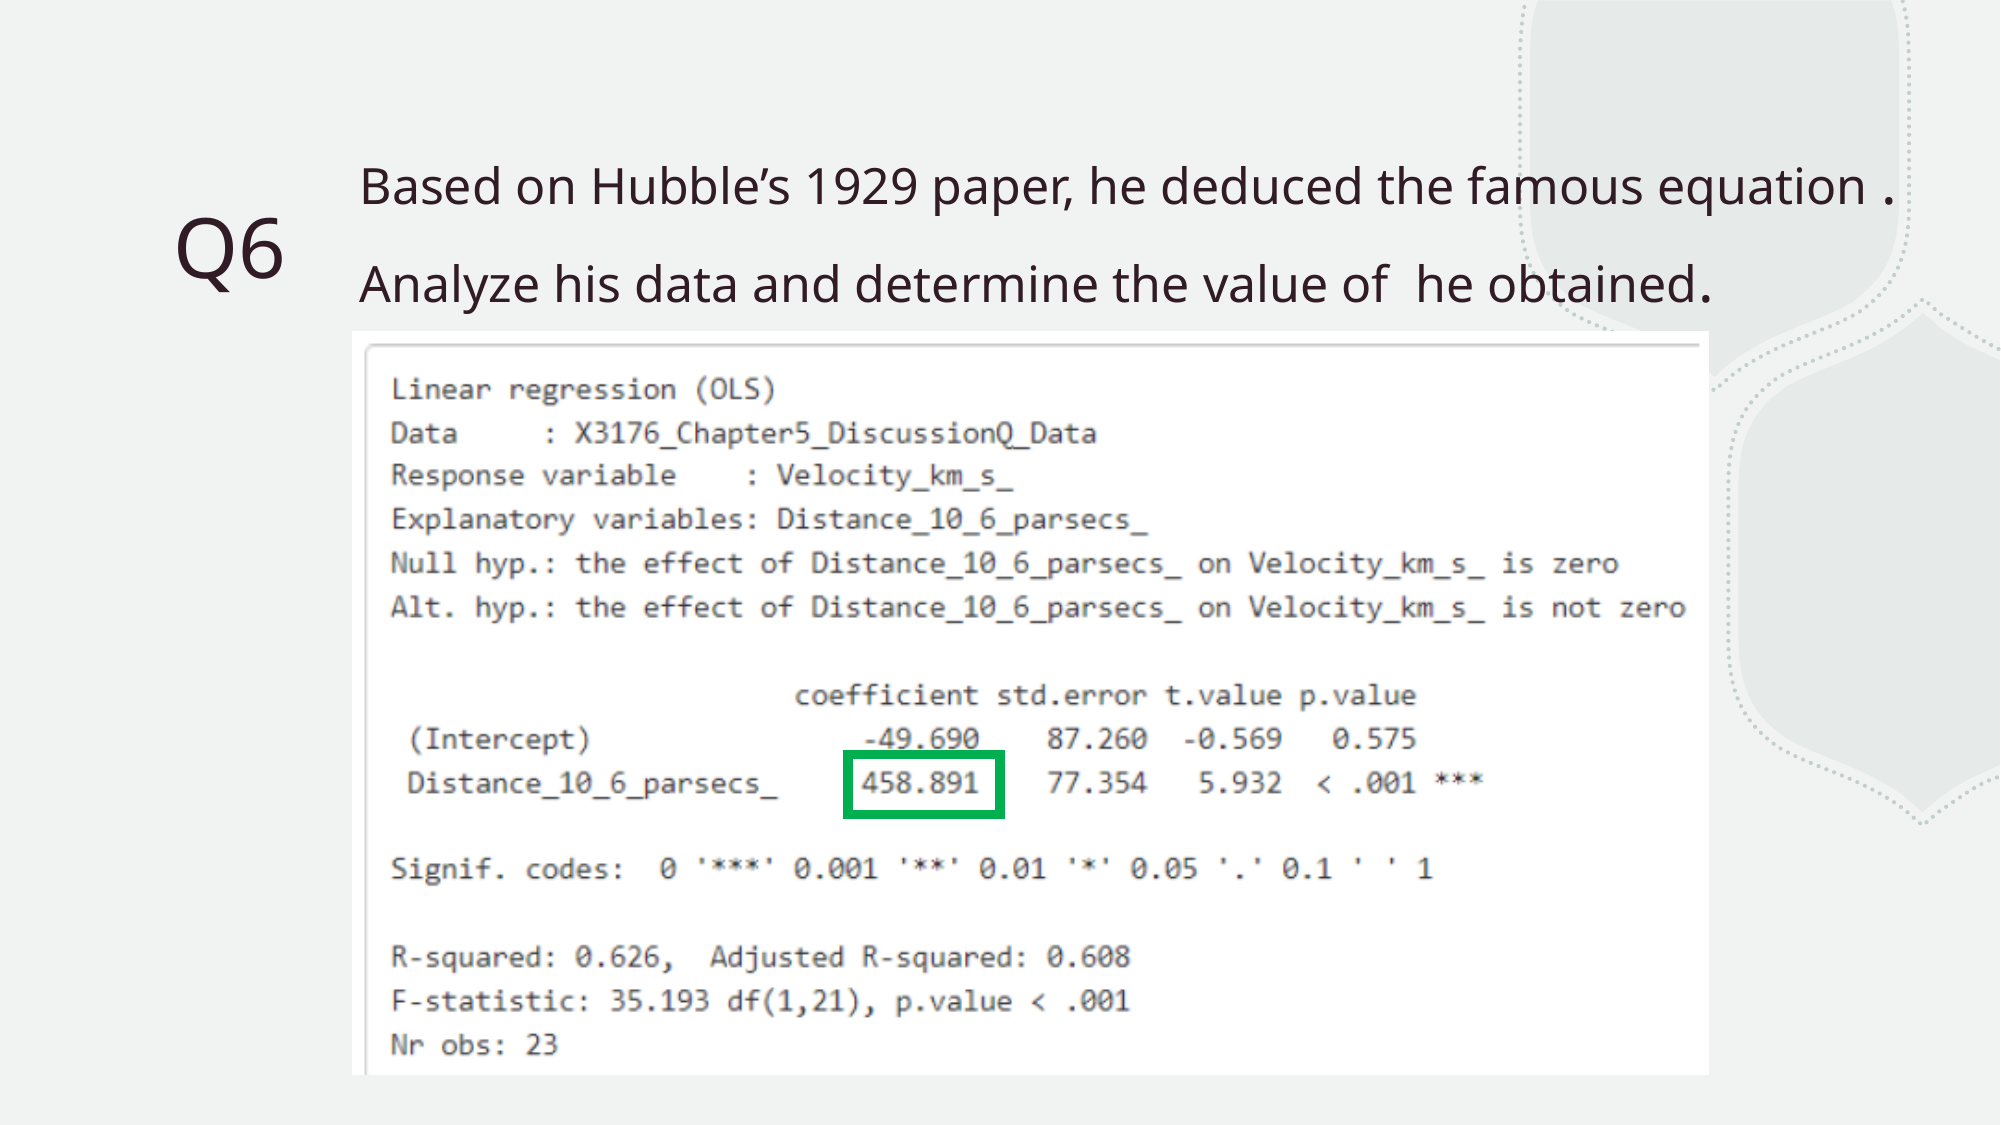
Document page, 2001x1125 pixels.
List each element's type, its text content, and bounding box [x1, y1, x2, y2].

picture [352, 331, 1709, 1075]
title Q6 [158, 157, 1648, 332]
